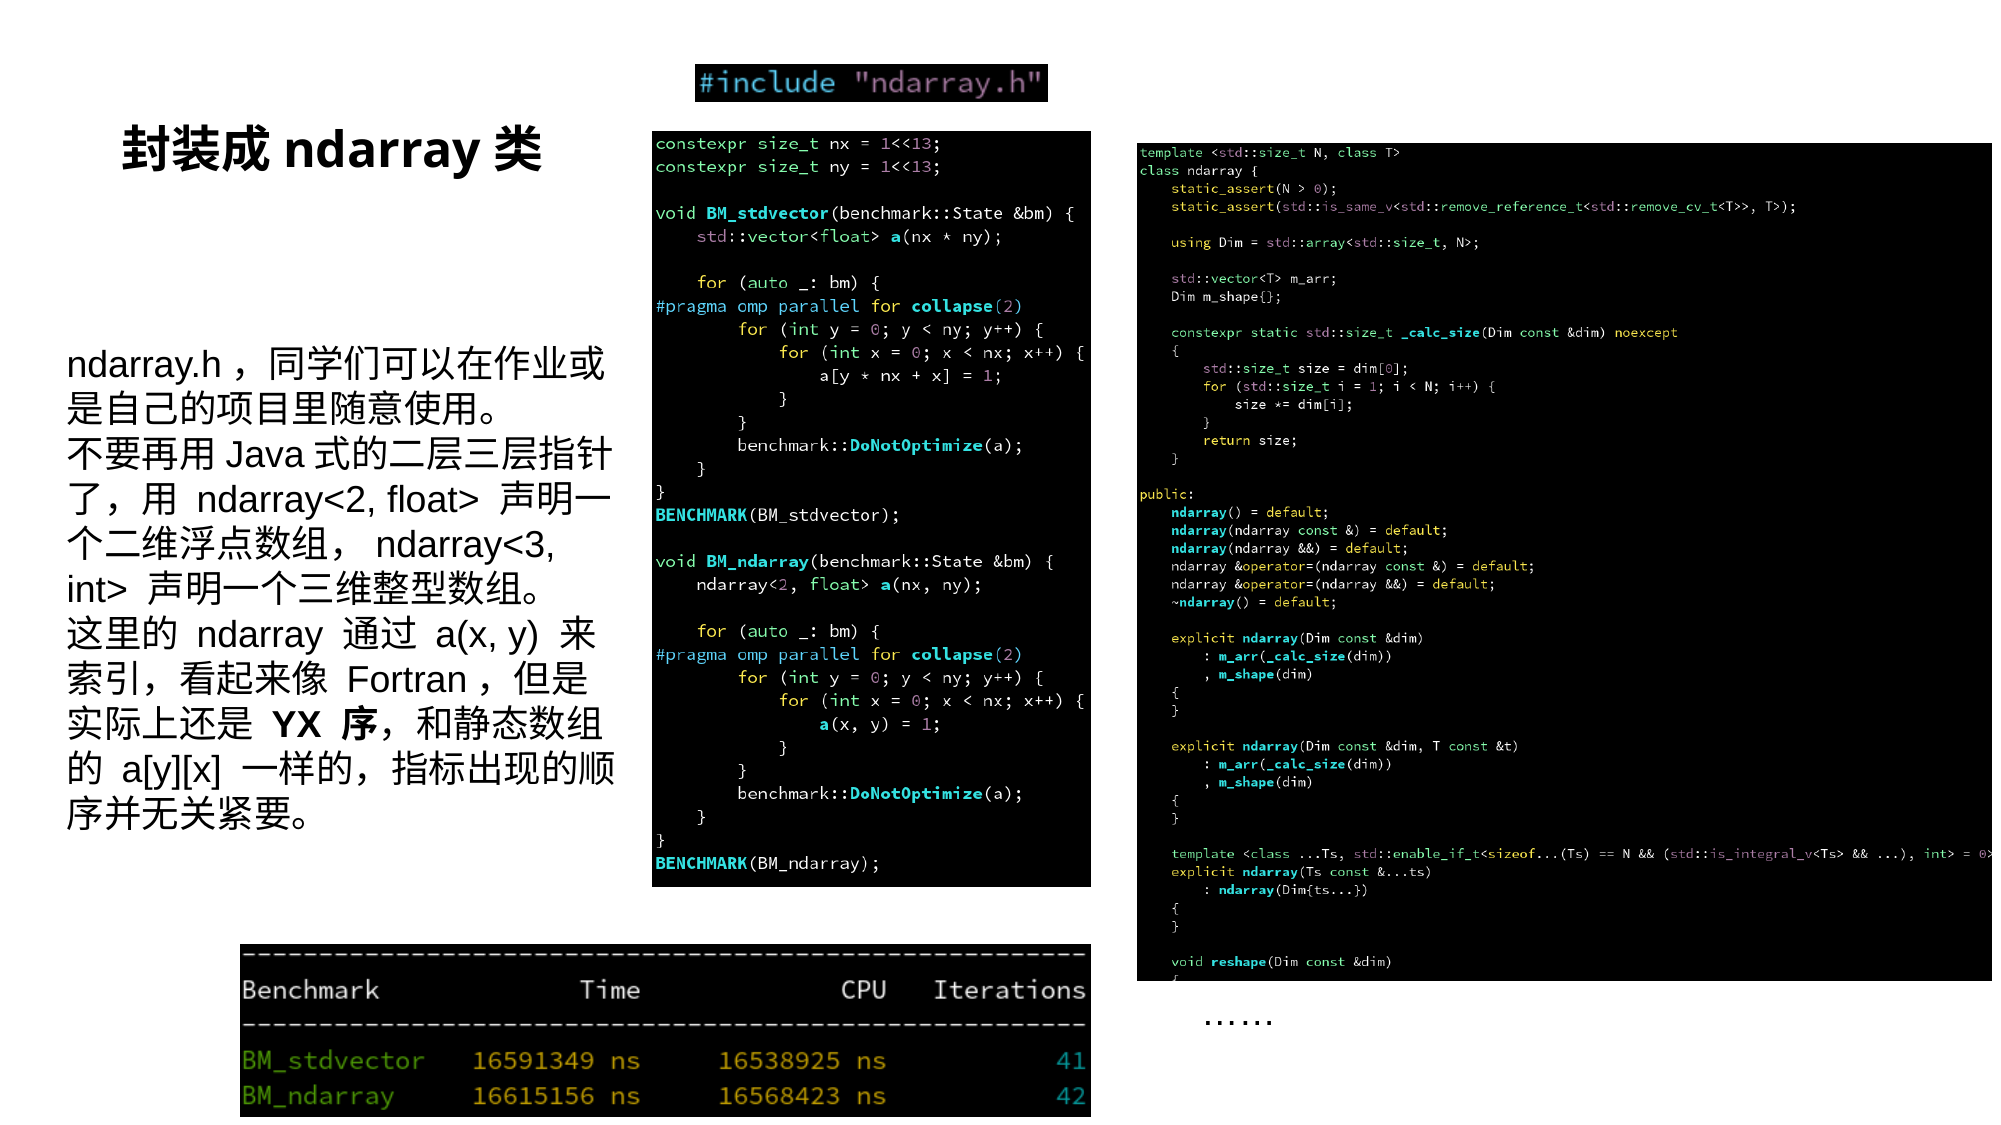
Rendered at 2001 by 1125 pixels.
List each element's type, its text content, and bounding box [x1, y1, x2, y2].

picture [695, 64, 1048, 103]
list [240, 944, 1091, 1117]
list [652, 131, 1091, 887]
picture [1137, 143, 1992, 981]
text_box ndarray.h，同学们可以在作业或是自己的项目里随意使用。 不要再用Java式的二层三层指针了，用 ndarray<2, float> 声明一个二维浮点数组，ndarray<3, int> 声明一个三维整型数组。 这里的 ndarray 通过 a(x, y) 来索引，看起来像 Fortran，但是实际上还是 YX 序，和静态数组的 a[y][x] 一样的，指标出现的顺序并无关紧要。 [51, 332, 637, 843]
title 封装成ndarray类 [106, 42, 1832, 260]
text_box …… [1186, 981, 1653, 1041]
